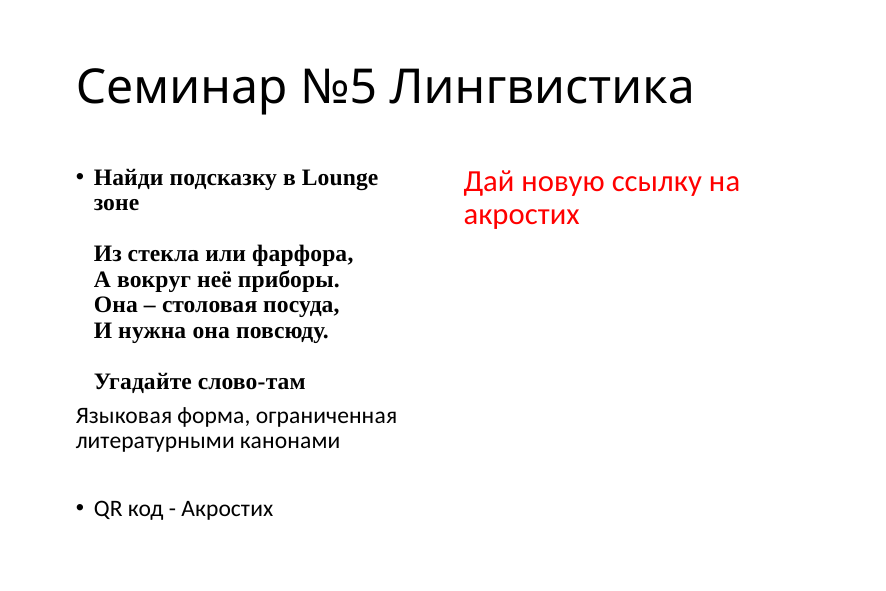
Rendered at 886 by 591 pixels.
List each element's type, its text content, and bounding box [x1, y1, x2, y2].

list Найди подсказку в Lounge зоне Из стекла или фарфора, А вокруг неё приборы. Она – столовая посуда, И нужна она повсюду. Угадайте слово-там Языковая форма, ограниченная литературными канонами QR код - Акростих [60, 157, 438, 532]
list Дай новую ссылку на акростих [448, 157, 826, 532]
title Семинар №5 Лингвистика [60, 31, 825, 146]
